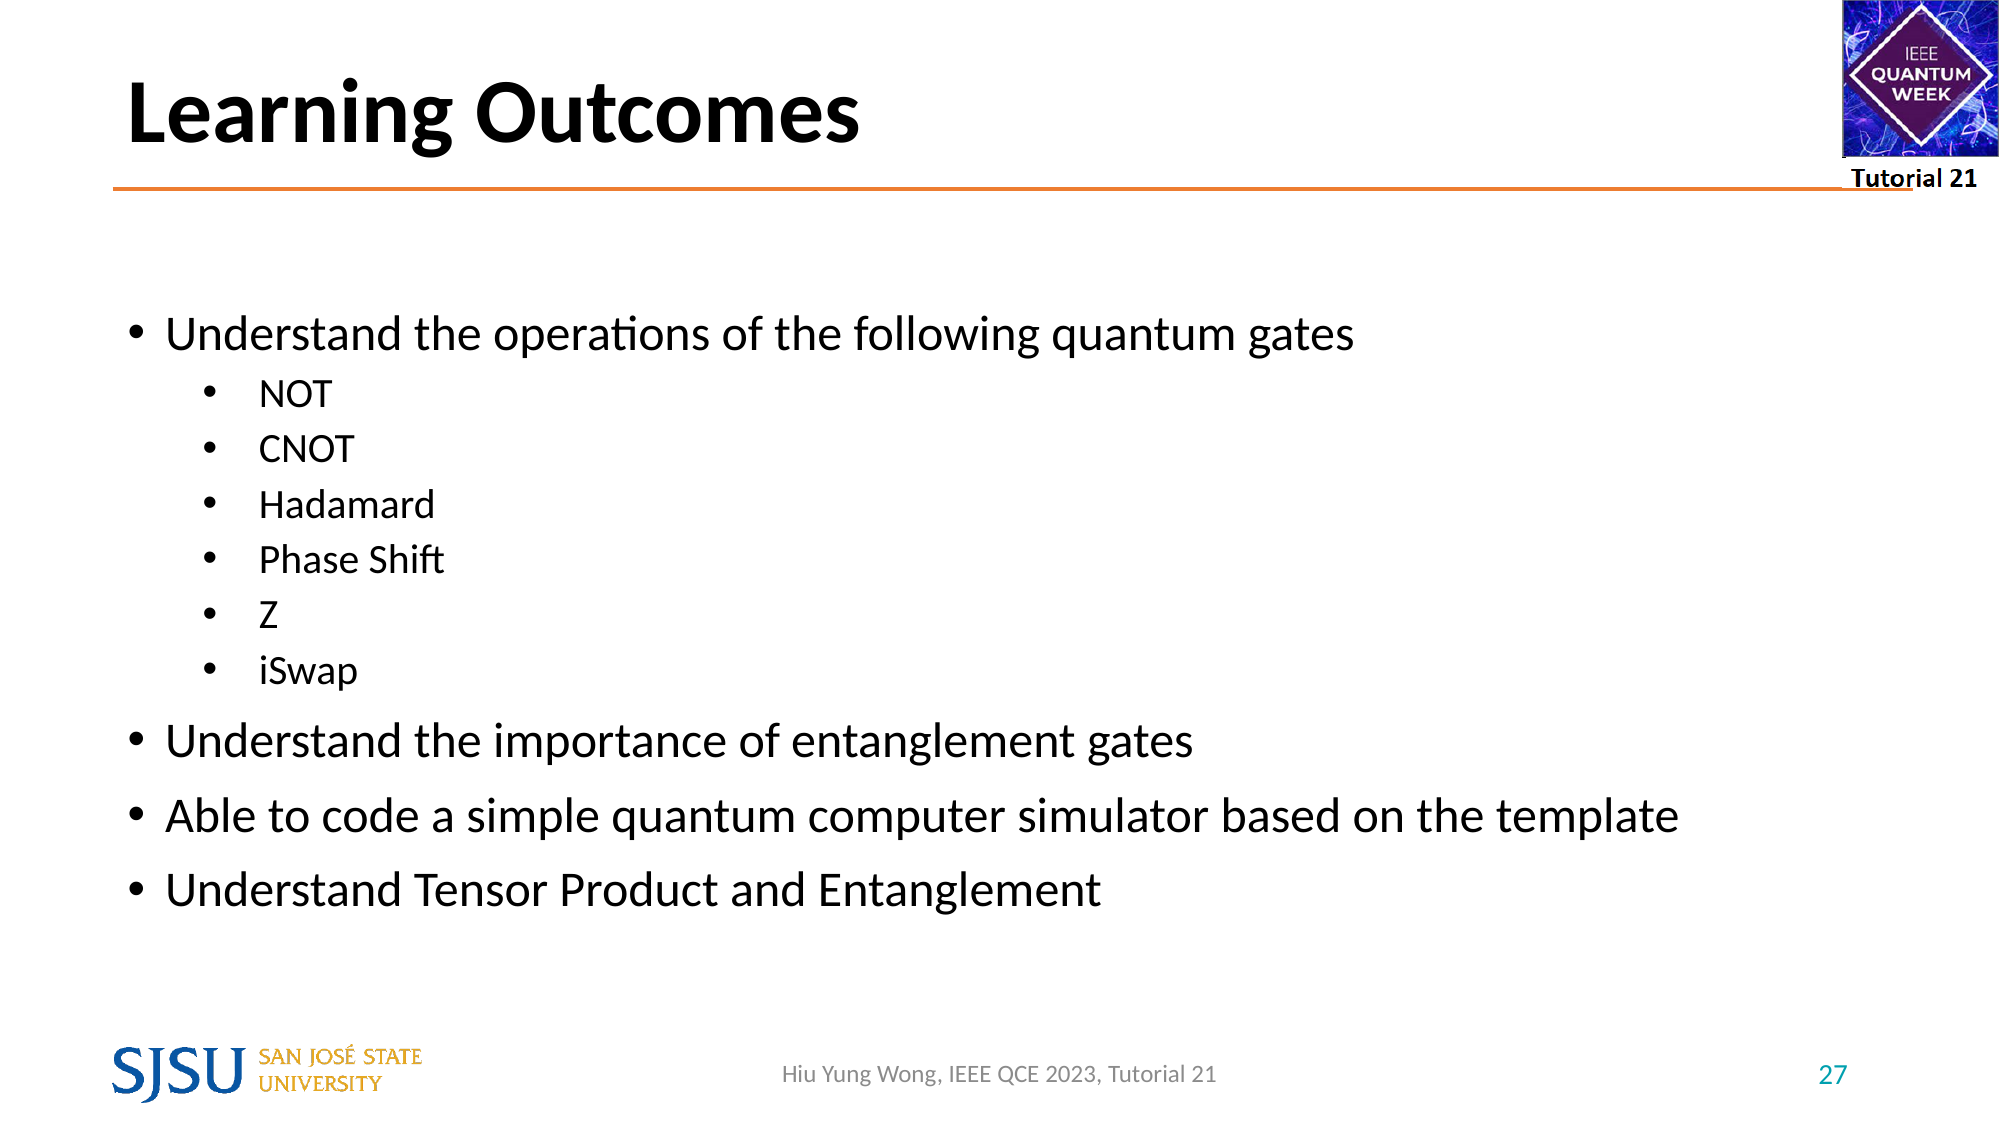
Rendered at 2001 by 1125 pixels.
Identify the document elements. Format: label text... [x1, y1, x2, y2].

list Understand the operations of the following quantum gates NOT CNOT Hadamard Phase Shift Z iSwap Understand the importance of entanglement gates Able to code a simple quantum computer simulator based on the template Understand Tensor Product and Entanglement [112, 299, 1913, 1014]
picture [112, 1044, 422, 1103]
title Learning Outcomes [112, 37, 1913, 188]
picture [1842, 0, 2000, 188]
footer Hiu Yung Wong, IEEE QCE 2023, Tutorial 21 [662, 1042, 1338, 1103]
